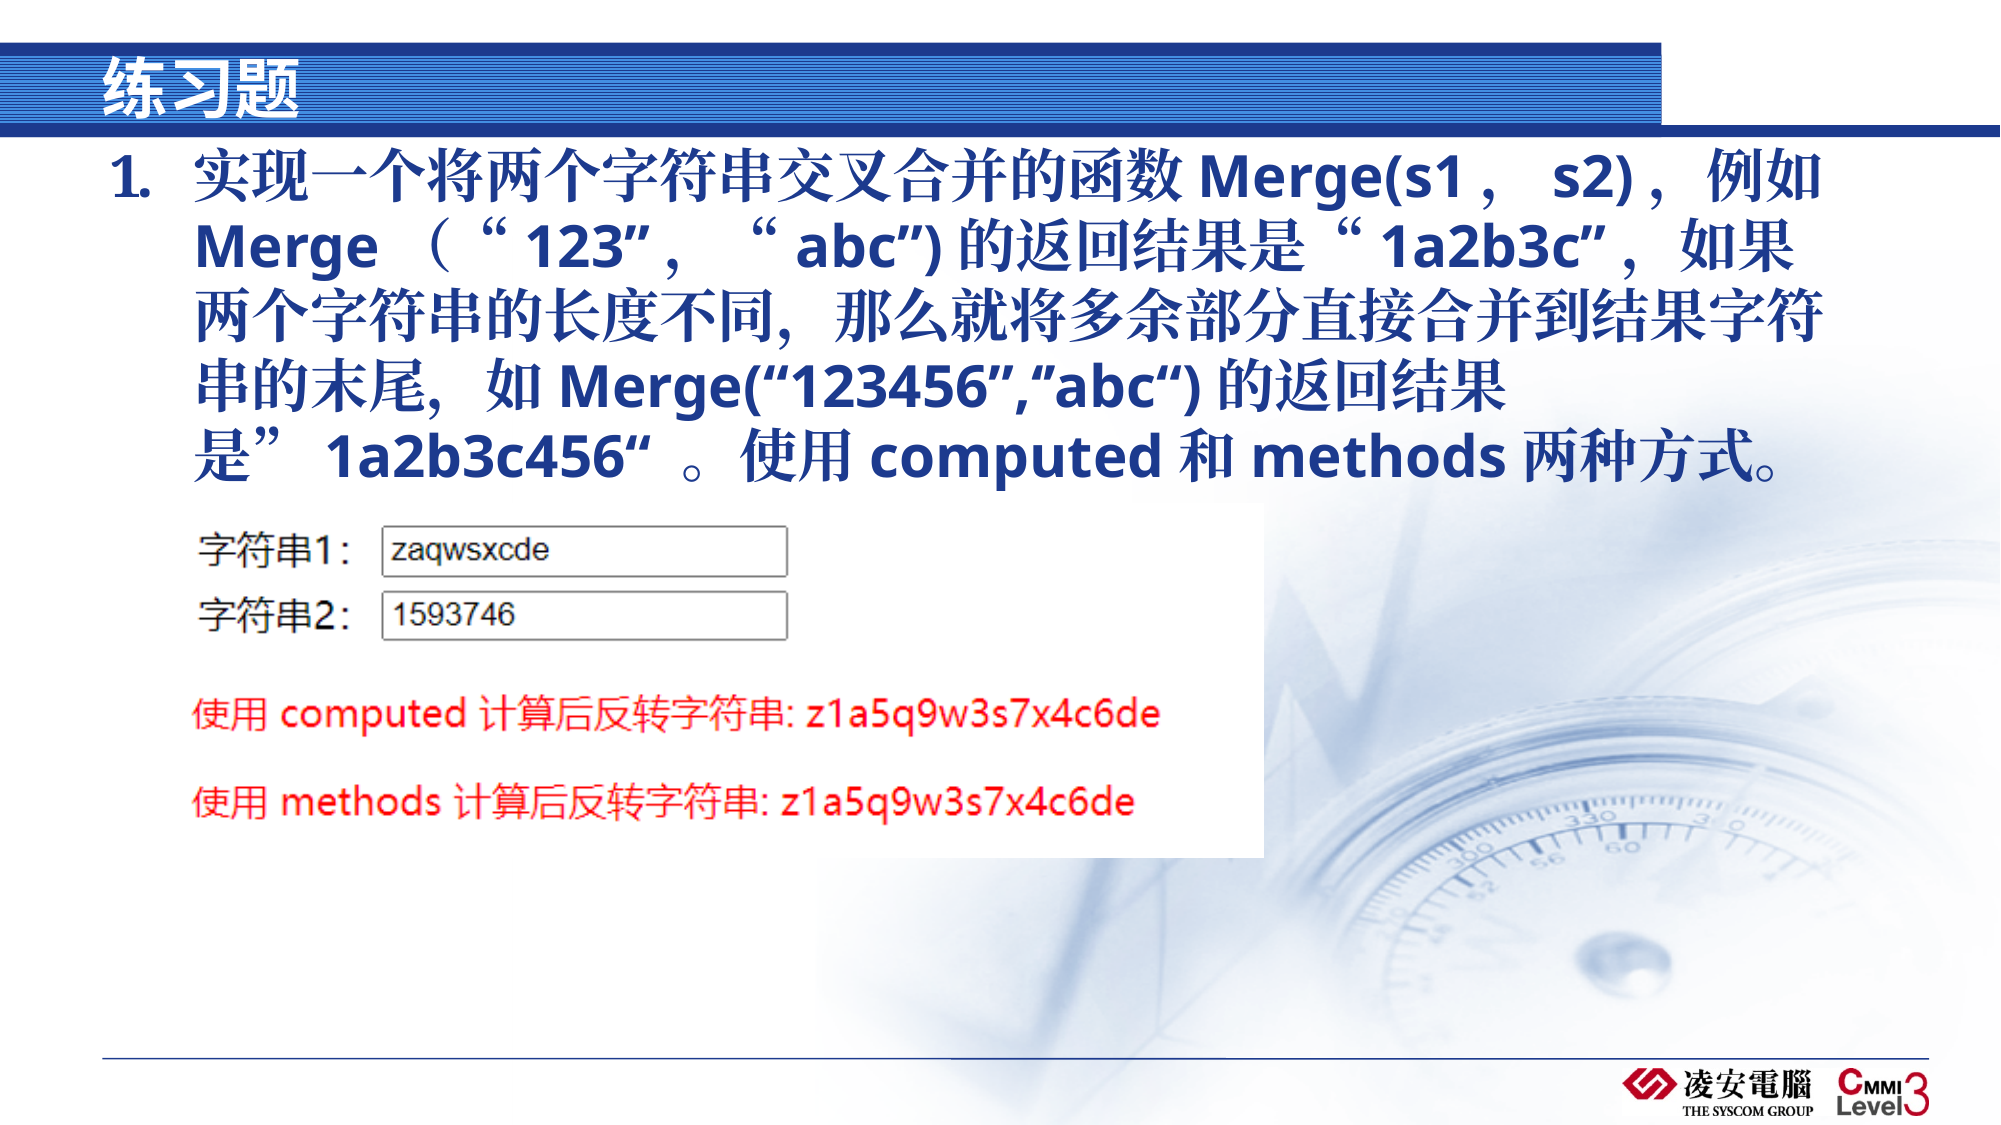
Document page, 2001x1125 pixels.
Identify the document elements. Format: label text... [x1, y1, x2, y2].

title 练习题 [86, 37, 1505, 137]
text_box 实现一个将两个字符串交叉合并的函数Merge(s1，s2)，例如Merge（“123”，“abc”)的返回结果是“1a2b3c”，如果两个字符串的长度不同，那么就将多余部分直接合并到结果字符串的末尾，如Merge(“123456”,‘’abc“)的返回结果是”1a2b3c456“ 。使用computed和methods两种方式。 [31, 137, 1841, 1000]
picture [511, 236, 2000, 1125]
text_box [64, 1000, 1418, 1059]
picture [172, 503, 1264, 859]
